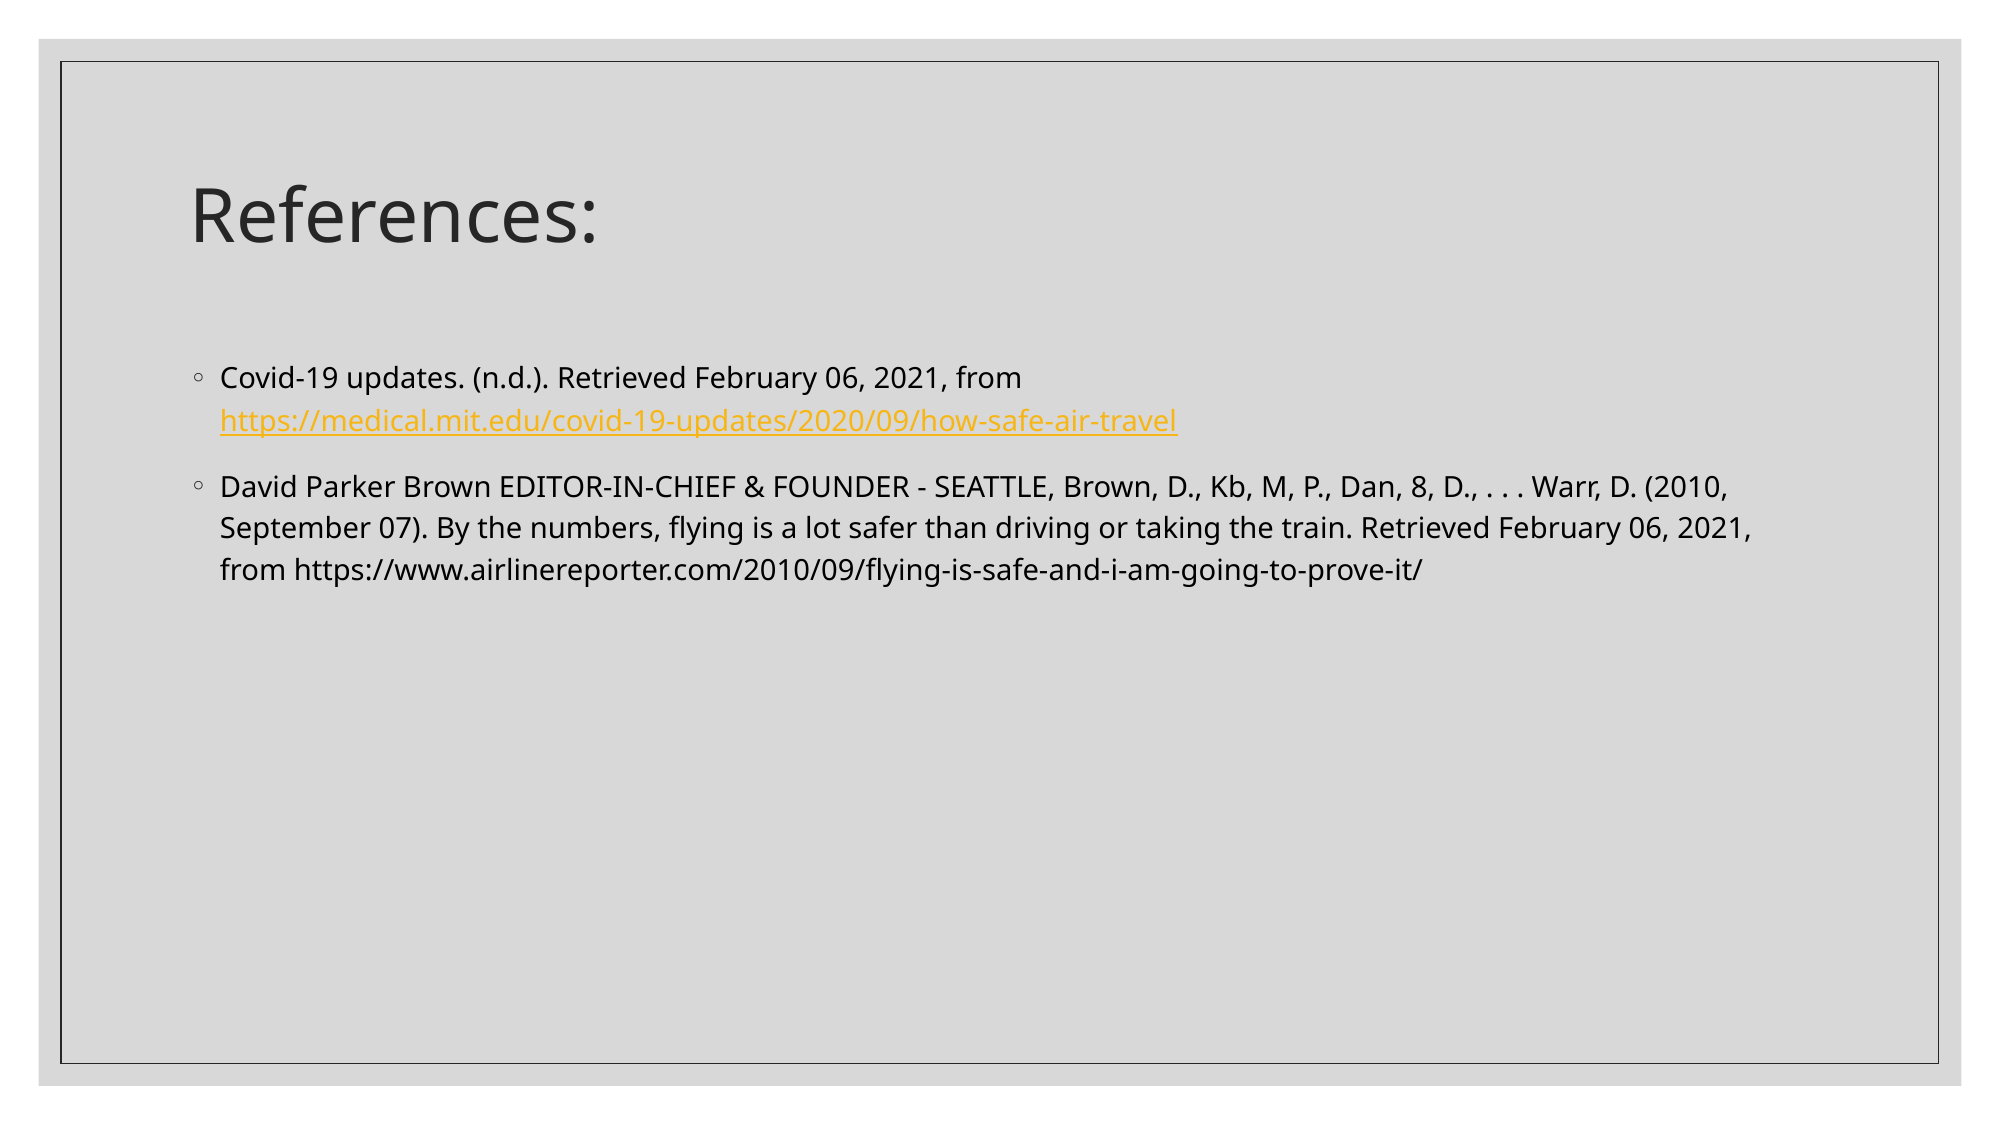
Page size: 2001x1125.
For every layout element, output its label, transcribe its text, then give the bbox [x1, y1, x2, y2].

title References: [174, 105, 1825, 331]
list Covid-19 updates. (n.d.). Retrieved February 06, 2021, from https://medical.mit.edu/covid-19-updates/2020/09/how-safe-air-travel David Parker Brown EDITOR-IN-CHIEF & FOUNDER - SEATTLE, Brown, D., Kb, M, P., Dan, 8, D., . . . Warr, D. (2010, September 07). By the numbers, flying is a lot safer than driving or taking the train. Retrieved February 06, 2021, from https://www.airlinereporter.com/2010/09/flying-is-safe-and-i-am-going-to-prove-it/ [174, 345, 1825, 977]
